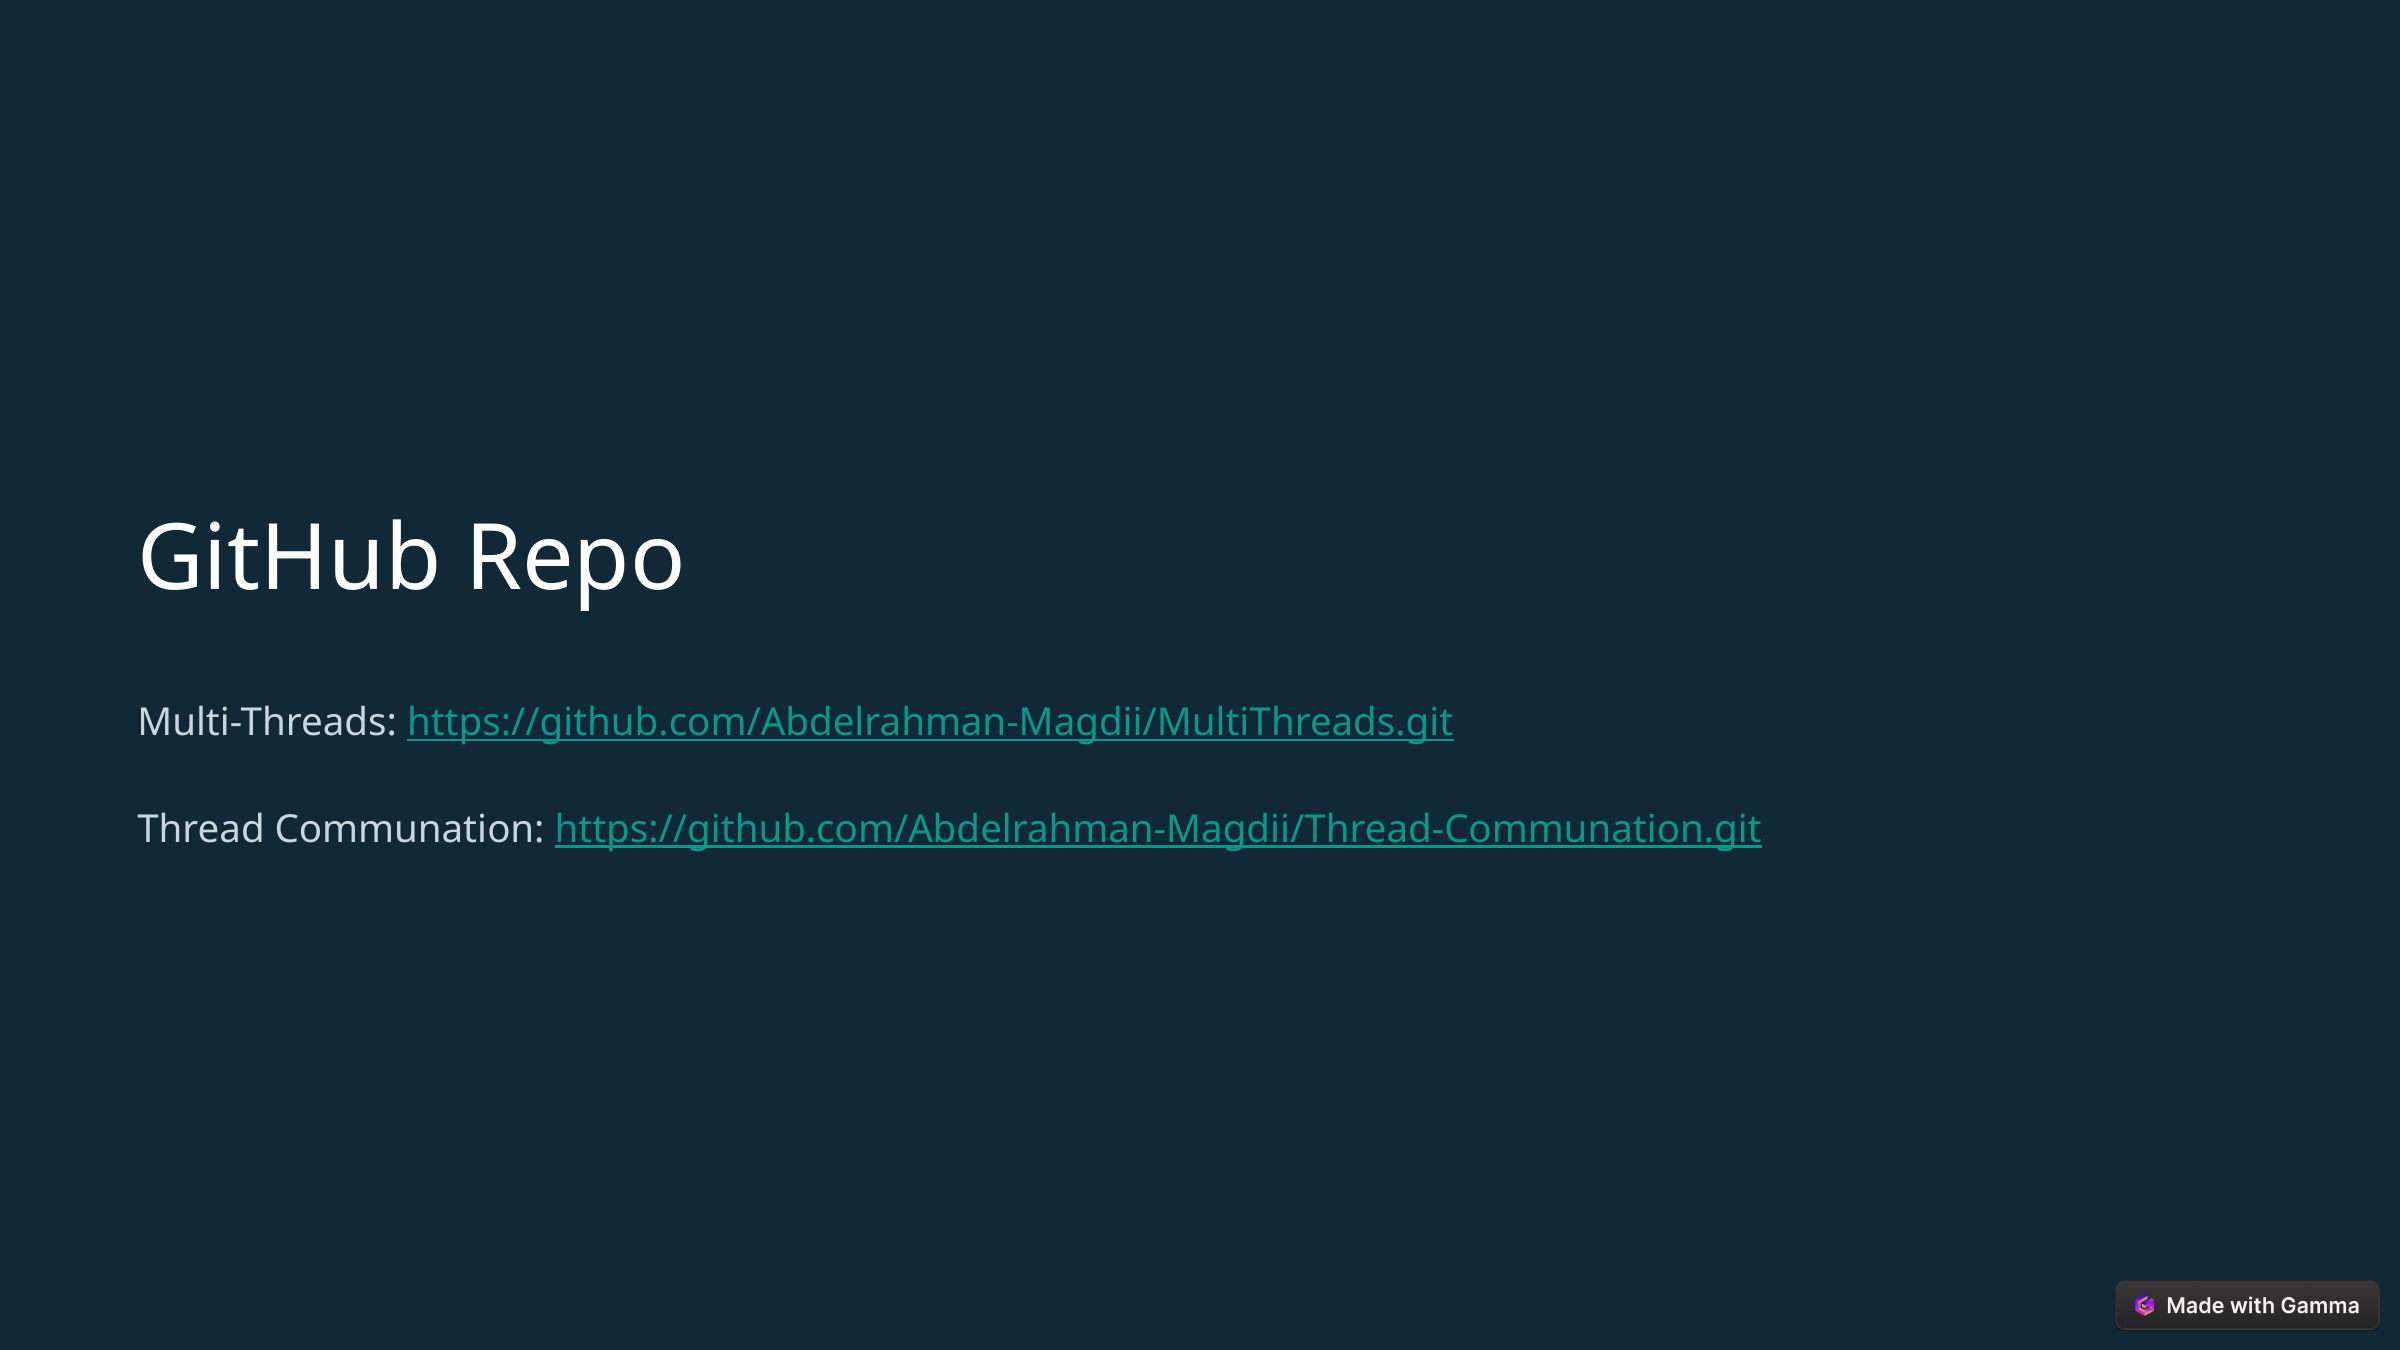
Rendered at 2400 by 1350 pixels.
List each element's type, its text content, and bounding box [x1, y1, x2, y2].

text_box Thread Communation: https://github.com/Abdelrahman-Magdii/Thread-Communation.git [137, 793, 2263, 857]
text_box Multi-Threads: https://github.com/Abdelrahman-Magdii/MultiThreads.git [137, 687, 2263, 750]
text_box GitHub Repo [137, 492, 1062, 609]
picture [2106, 1271, 2389, 1339]
